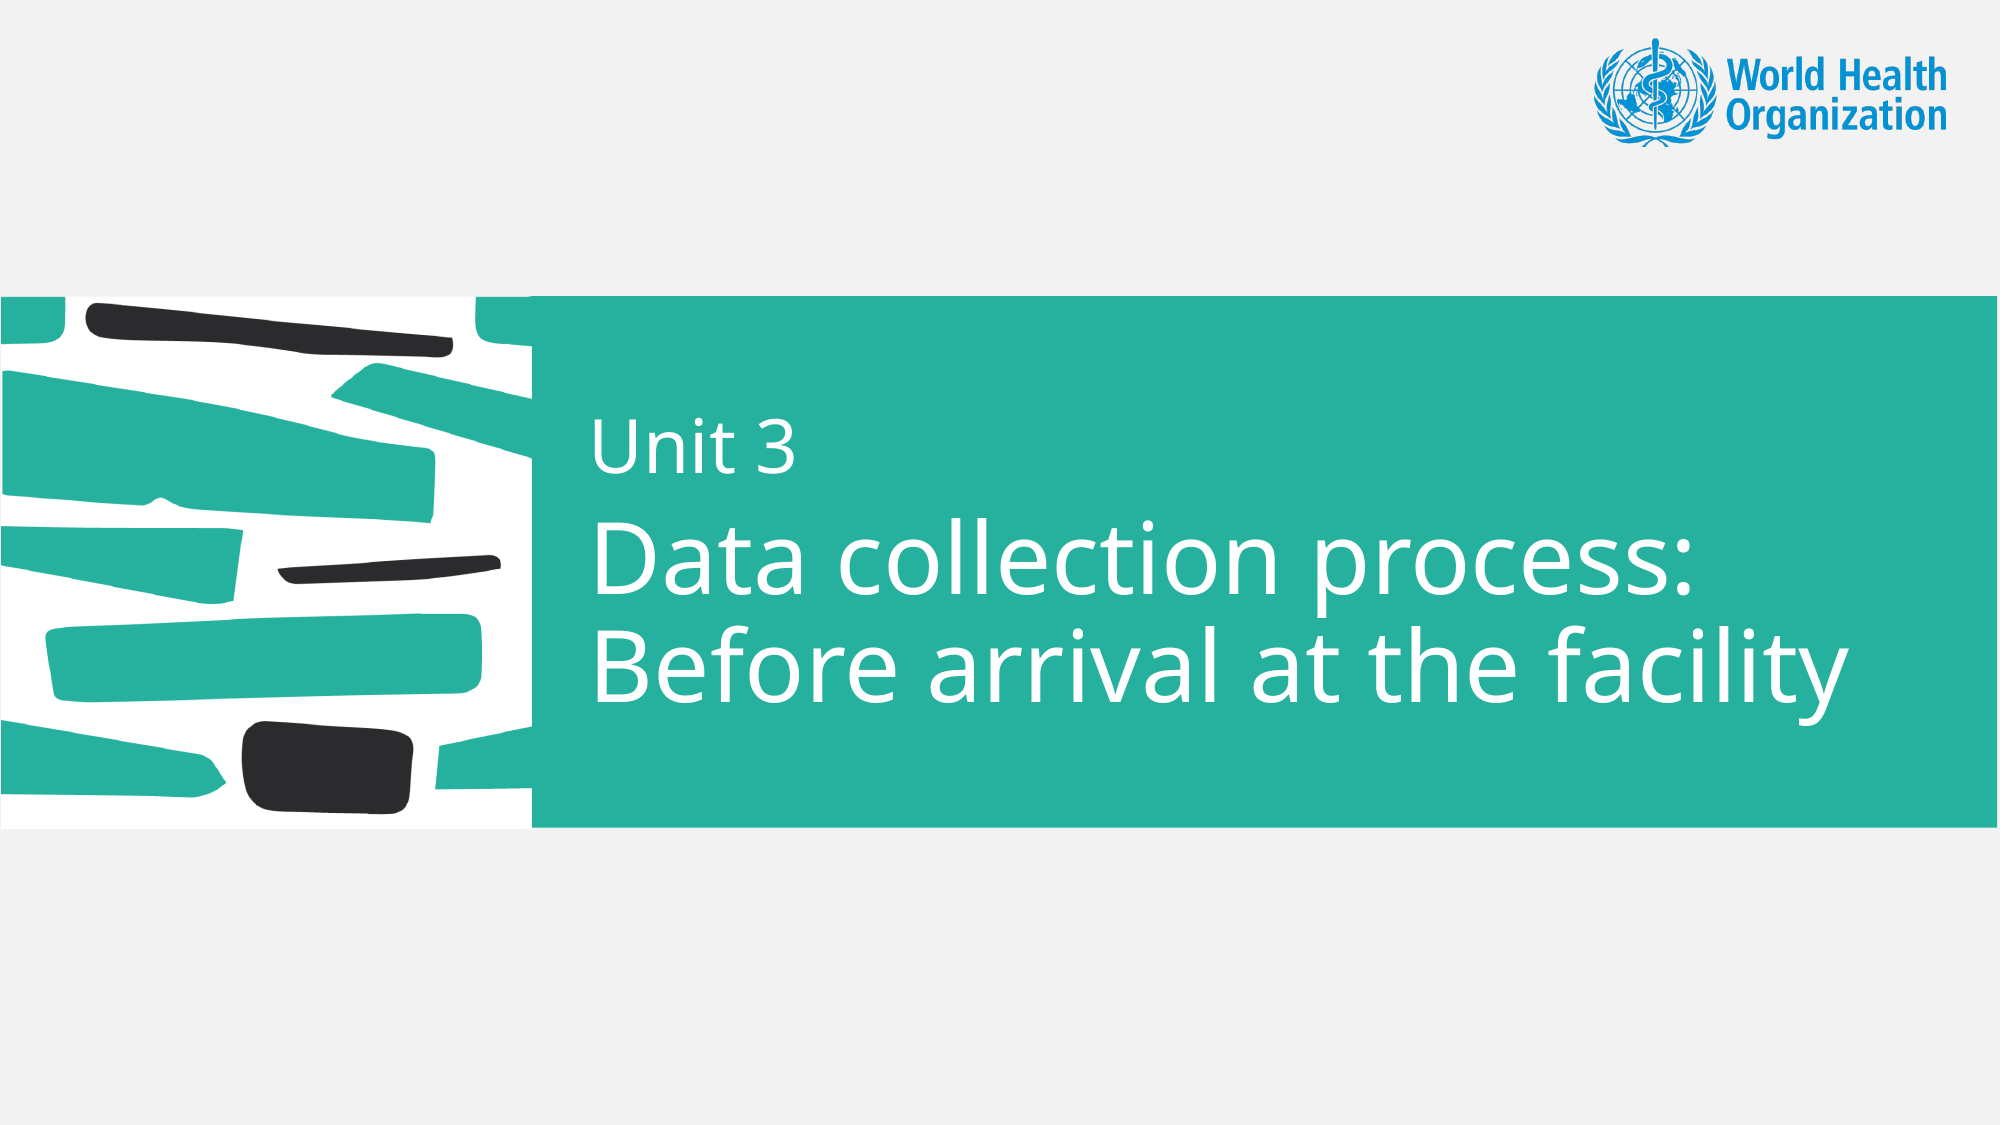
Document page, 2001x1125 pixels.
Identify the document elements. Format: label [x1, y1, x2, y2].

picture [1640, 67, 1654, 77]
picture [1647, 140, 1664, 147]
picture [1618, 105, 1629, 117]
picture [1594, 103, 1646, 147]
picture [1632, 75, 1643, 89]
picture [1628, 50, 1652, 64]
picture [1624, 64, 1638, 99]
text_box [0, 296, 1998, 829]
picture [1675, 71, 1687, 110]
picture [1669, 73, 1679, 106]
picture [1632, 92, 1641, 105]
picture [1602, 97, 1608, 108]
picture [1658, 50, 1682, 71]
picture [1594, 38, 1946, 147]
